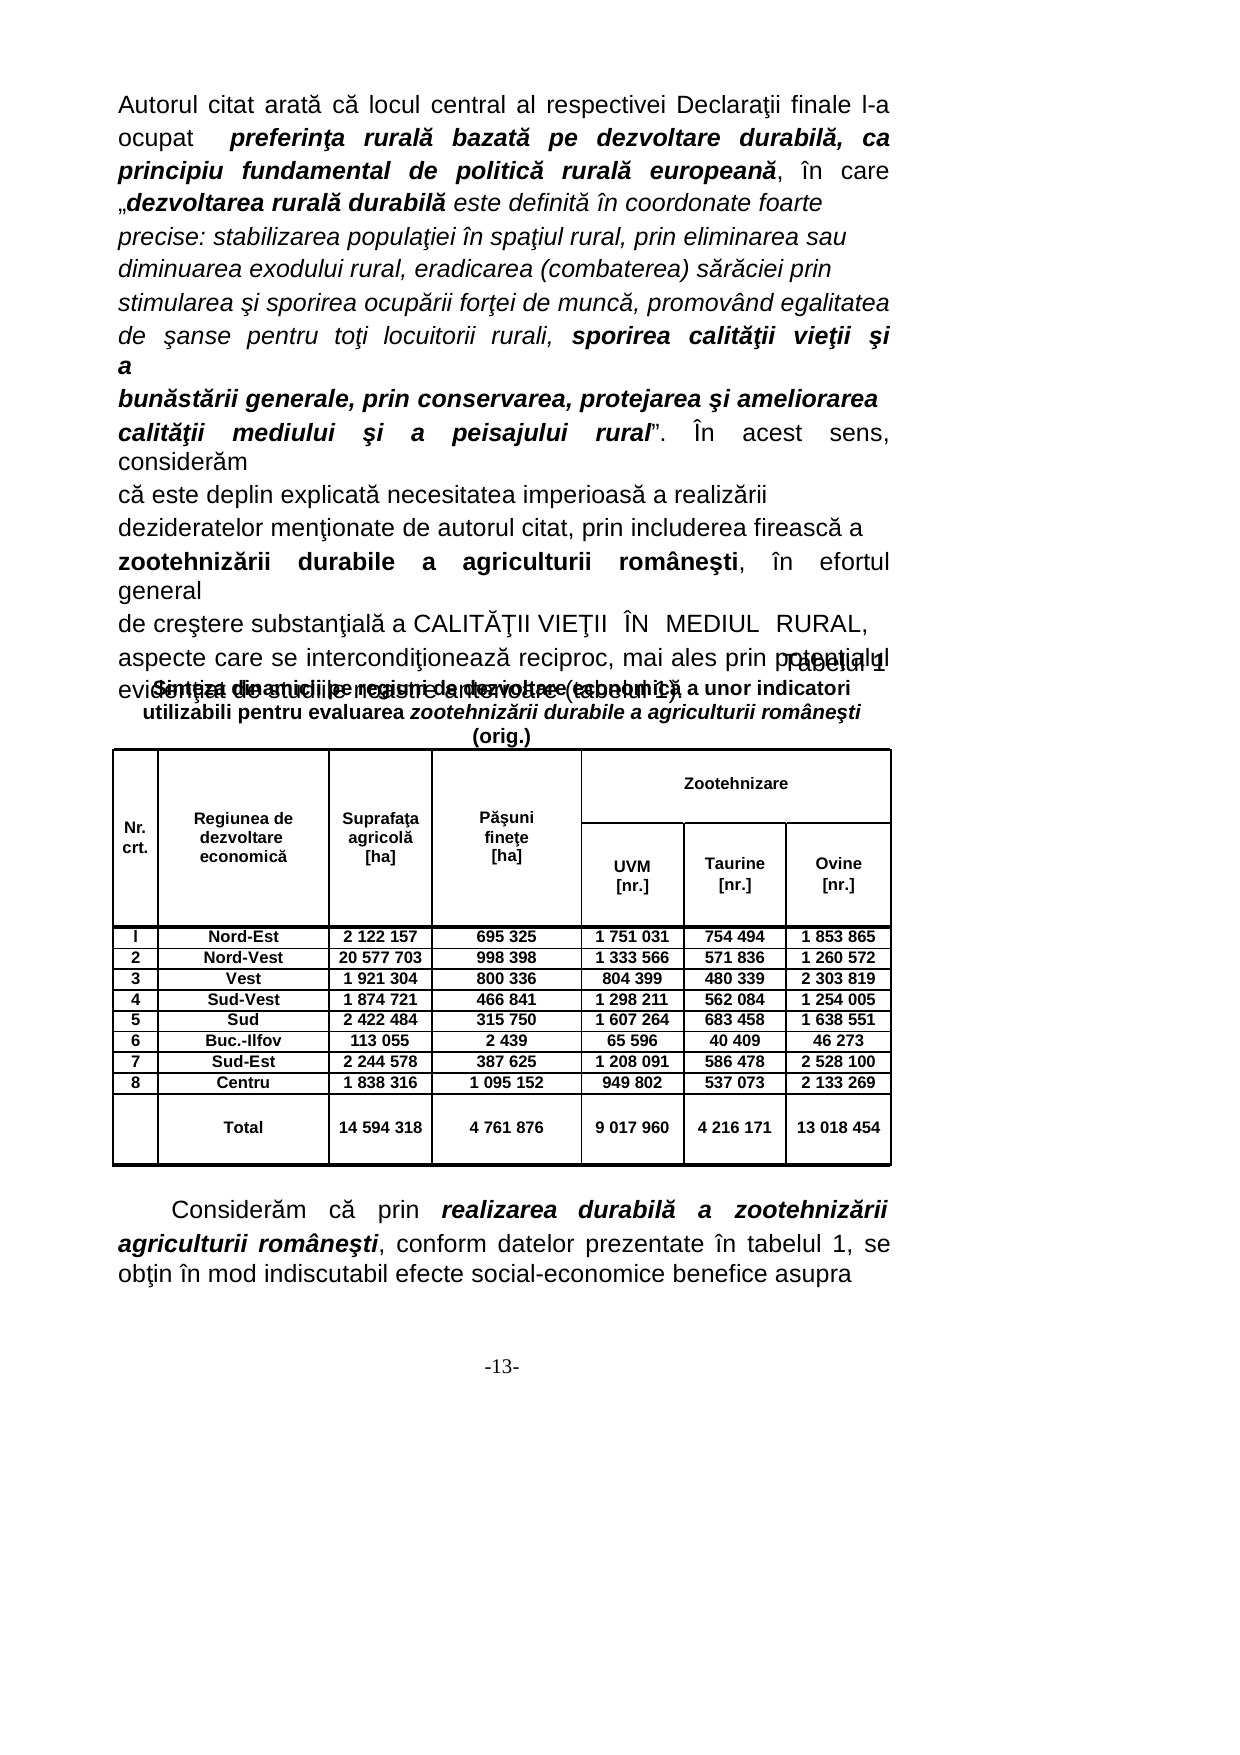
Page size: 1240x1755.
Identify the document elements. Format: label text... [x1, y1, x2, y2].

text_box 998 398 [432, 948, 581, 969]
text_box Sud [158, 1010, 328, 1031]
text_box 800 336 [432, 969, 581, 990]
text_box 2 133 269 [786, 1073, 891, 1093]
text_box 1 751 031 [581, 926, 683, 948]
text_box Considerăm că prin realizarea [169, 1196, 562, 1226]
text_box 4 216 171 [683, 1093, 786, 1166]
text_box 537 073 [683, 1073, 786, 1093]
text_box ocupat [116, 123, 200, 154]
text_box 1 638 551 [786, 1010, 891, 1031]
text_box 4 761 876 [432, 1093, 581, 1166]
text_box 46 273 [786, 1031, 891, 1052]
text_box Zootehnizare [581, 749, 891, 823]
text_box 2 244 578 [328, 1052, 432, 1073]
text_box 2 528 100 [786, 1052, 891, 1073]
text_box 2 122 157 [328, 926, 432, 948]
text_box 14 594 318 [328, 1093, 432, 1166]
text_box 65 596 [581, 1031, 683, 1052]
text_box principiu fundamental de politică rurală europeană, în care „dezvoltarea rurală durabilă este definită în coordonate foarte precise: stabilizarea populaţiei în spaţiul rural, prin eliminarea sau diminuarea exodului rural, eradicarea (combaterea) sărăciei prin stimularea şi sporirea ocupării forţei de muncă, promovând egalitatea de şanse pentru toţi locuitorii rurali, sporirea calităţii vieţii şi a bunăstării generale, prin conservarea, protejarea şi ameliorarea calităţii mediului şi a peisajului rural”. În acest sens, considerăm că este deplin explicată necesitatea imperioasă a realizării dezideratelor menţionate de autorul citat, prin includerea firească a zootehnizării durabile a agriculturii româneşti, în efortul general de creştere substanţială a CALITĂŢII VIEŢII ÎN MEDIUL RURAL, aspecte care se intercondiţionează reciproc, mai ales prin potenţialul evidenţiat de studiile noastre anterioare (tabelul 1). [116, 157, 891, 617]
text_box 387 625 [432, 1052, 581, 1073]
text_box 562 084 [683, 990, 786, 1010]
text_box Total [158, 1093, 328, 1166]
text_box 480 339 [683, 969, 786, 990]
text_box Nr. crt. [113, 749, 158, 926]
text_box durabilă a zootehnizării [576, 1196, 892, 1226]
text_box UVM [nr.] [581, 823, 683, 926]
text_box Vest [158, 969, 328, 990]
text_box 683 458 [683, 1010, 786, 1031]
text_box 9 017 960 [581, 1093, 683, 1166]
text_box Taurine [nr.] [683, 823, 786, 926]
text_box [113, 1093, 158, 1166]
text_box Centru [158, 1073, 328, 1093]
text_box Buc.-Ilfov [158, 1031, 328, 1052]
text_box 1 298 211 [581, 990, 683, 1010]
text_box 1 838 316 [328, 1073, 432, 1093]
text_box 1 921 304 [328, 969, 432, 990]
text_box 2 303 819 [786, 969, 891, 990]
text_box 1 333 566 [581, 948, 683, 969]
text_box 949 802 [581, 1073, 683, 1093]
text_box 466 841 [432, 990, 581, 1010]
text_box 20 577 703 [328, 948, 432, 969]
text_box l [113, 926, 158, 948]
text_box Sud-Est [158, 1052, 328, 1073]
text_box 1 607 264 [581, 1010, 683, 1031]
text_box 1 260 572 [786, 948, 891, 969]
text_box 1 095 152 [432, 1073, 581, 1093]
text_box Ovine [nr.] [786, 823, 891, 926]
text_box 2 422 484 [328, 1010, 432, 1031]
text_box Suprafaţa agricolă [ha] [328, 749, 432, 926]
text_box 1 208 091 [581, 1052, 683, 1073]
text_box 586 478 [683, 1052, 786, 1073]
text_box 695 325 [432, 926, 581, 948]
text_box Sud-Vest [158, 990, 328, 1010]
text_box agriculturii româneşti, conform datelor prezentate în tabelul 1, se obţin în mod indiscutabil efecte social-economice benefice asupra [116, 1229, 892, 1292]
text_box 40 409 [683, 1031, 786, 1052]
text_box preferinţa rurală bazată pe dezvoltare durabilă, ca [227, 123, 892, 154]
text_box 4 [113, 990, 158, 1010]
text_box 571 836 [683, 948, 786, 969]
text_box 6 [113, 1031, 158, 1052]
text_box 2 [113, 948, 158, 969]
text_box 5 [113, 1010, 158, 1031]
text_box 754 494 [683, 926, 786, 948]
text_box 804 399 [581, 969, 683, 990]
text_box 3 [113, 969, 158, 990]
text_box 13 018 454 [786, 1093, 891, 1166]
text_box 1 874 721 [328, 990, 432, 1010]
text_box -13- [482, 1354, 525, 1380]
text_box Autorul citat arată că locul central al respectivei Declaraţii finale l-a [116, 90, 892, 121]
text_box Nord-Est [158, 926, 328, 948]
text_box Păşuni [ha] [432, 749, 581, 926]
text_box 315 750 [432, 1010, 581, 1031]
text_box 7 [113, 1052, 158, 1073]
text_box Nord-Vest [158, 948, 328, 969]
text_box 1 254 005 [786, 990, 891, 1010]
text_box 113 055 [328, 1031, 432, 1052]
text_box Regiunea de dezvoltare economică [158, 749, 328, 926]
text_box 2 439 [432, 1031, 581, 1052]
text_box 8 [113, 1073, 158, 1093]
text_box Tabelul 1 Sinteza dinamicii pe regiuni de dezvoltare economică a unor indicatori utilizabili pentru evaluarea zootehnizării durabile a agriculturii româneşti (orig.) [141, 648, 889, 749]
text_box 1 853 865 [786, 926, 891, 948]
